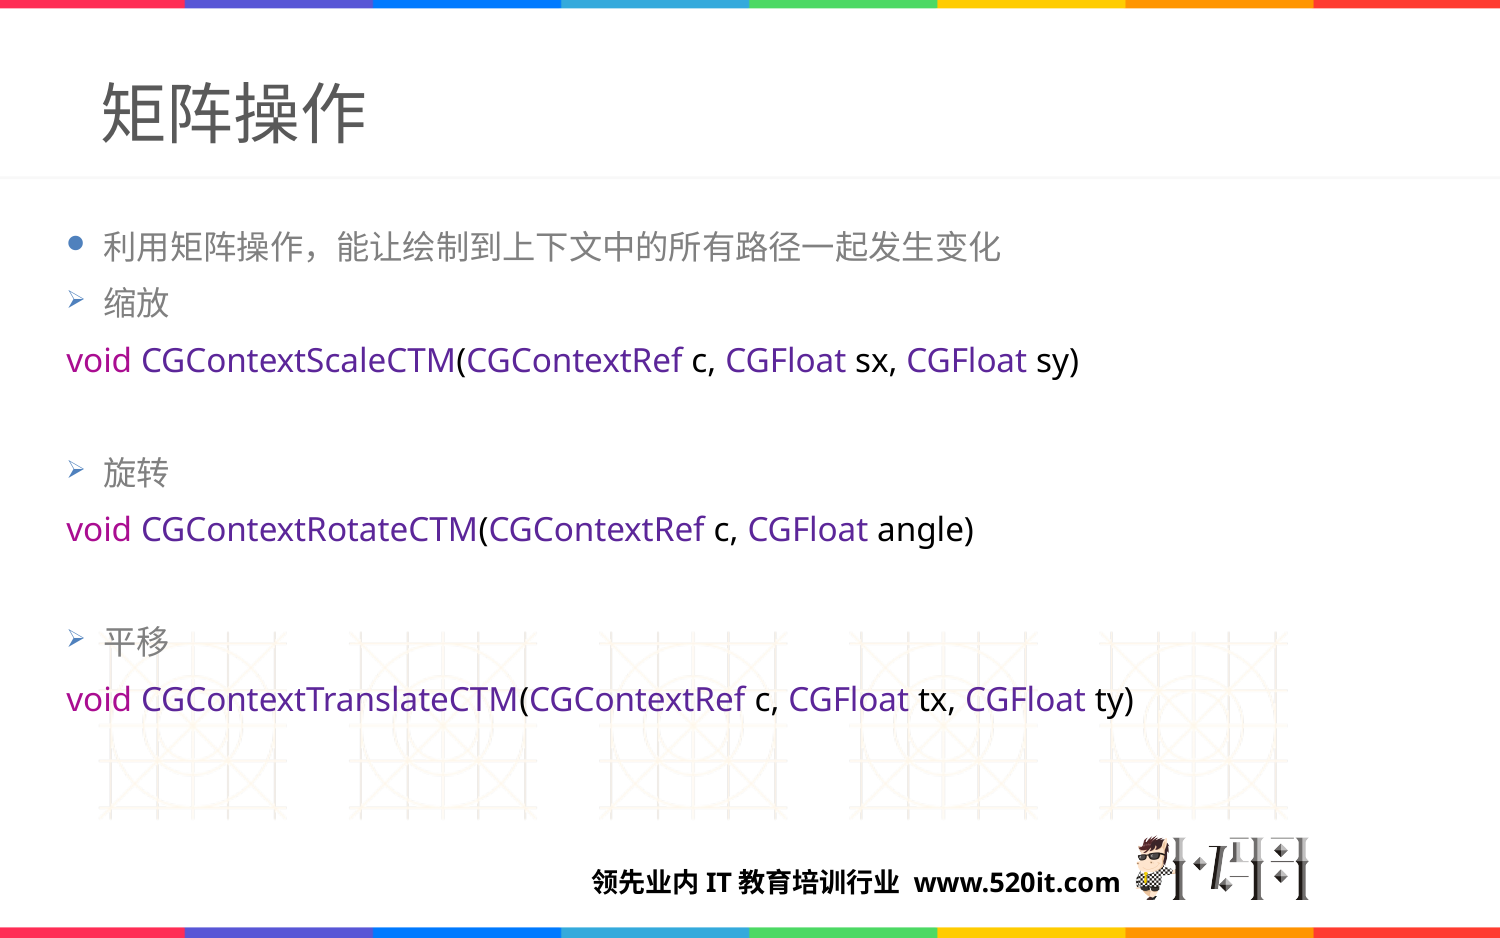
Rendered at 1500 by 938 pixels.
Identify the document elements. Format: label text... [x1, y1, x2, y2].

picture [0, 180, 1500, 938]
title 矩阵操作 [85, 64, 1419, 178]
list 利用矩阵操作，能让绘制到上下文中的所有路径一起发生变化 缩放 void CGContextScaleCTM(CGContextRef c, CGFloat sx, CGFloat sy) 旋转 void CGContextRotateCTM(CGContextRef c, CGFloat angle) 平移 void CGContextTranslateCTM(CGContextRef c, CGFloat tx, CGFloat ty) [51, 218, 1461, 838]
picture [0, 0, 1500, 176]
